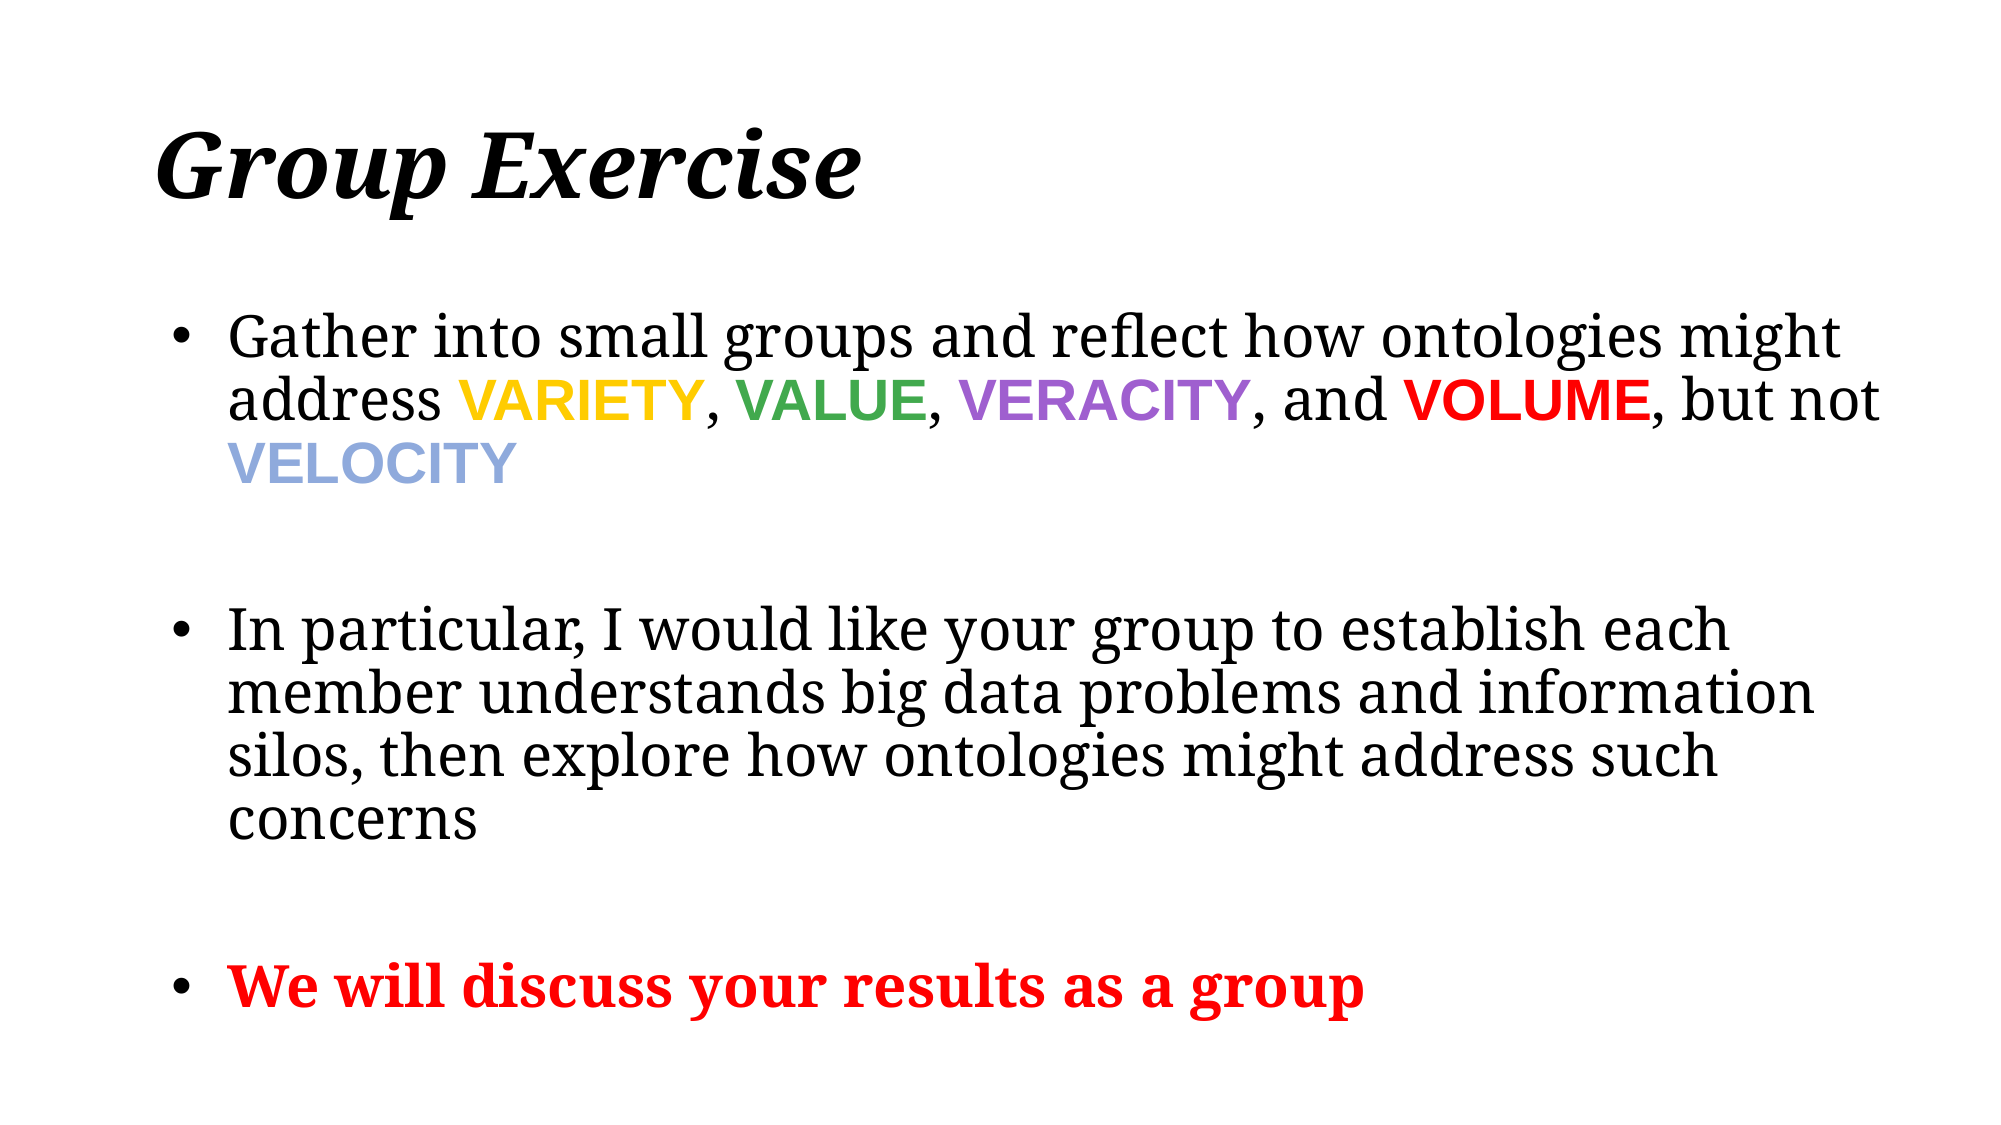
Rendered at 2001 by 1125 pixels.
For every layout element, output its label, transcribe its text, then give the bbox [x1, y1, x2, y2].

list Gather into small groups and reflect how ontologies might address VARIETY, VALUE, VERACITY, and VOLUME, but not VELOCITY In particular, I would like your group to establish each member understands big data problems and information silos, then explore how ontologies might address such concerns We will discuss your results as a group [137, 299, 1941, 1125]
title Group Exercise [137, 59, 1863, 278]
